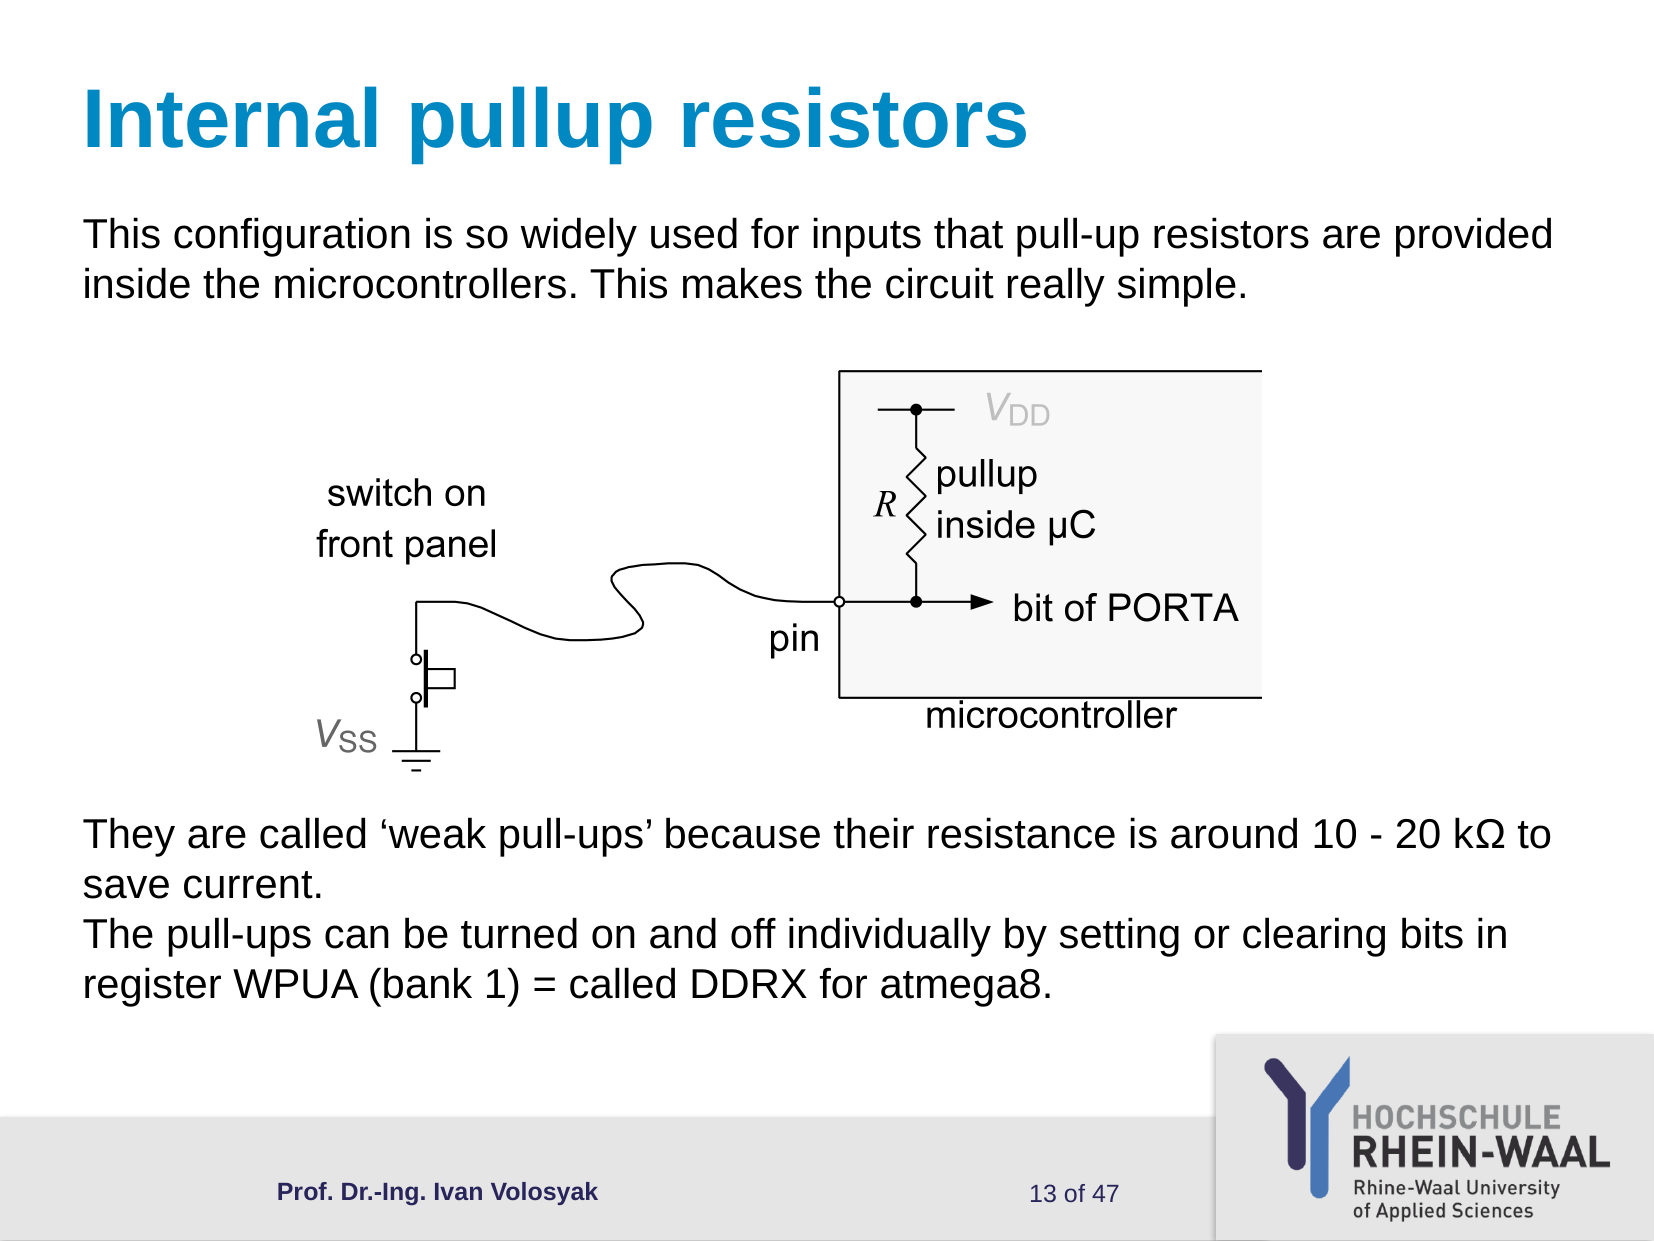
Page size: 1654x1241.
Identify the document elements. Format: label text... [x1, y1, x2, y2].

picture [1239, 966, 1633, 1241]
title Internal pullup resistors [82, 80, 1572, 209]
footer Prof. Dr.-Ing. Ivan Volosyak [276, 1147, 990, 1214]
text_box This configuration is so widely used for inputs that pull-up resistors are provided inside the microcontrollers. This makes the circuit really simple. They are called ‘weak pull-ups’ because their resistance is around 10 - 20 kΩ to save current. The pull-ups can be turned on and off individually by setting or clearing bits in register WPUA (bank 1) = called DDRX for atmega8. [82, 206, 1571, 1033]
picture [306, 366, 1277, 786]
